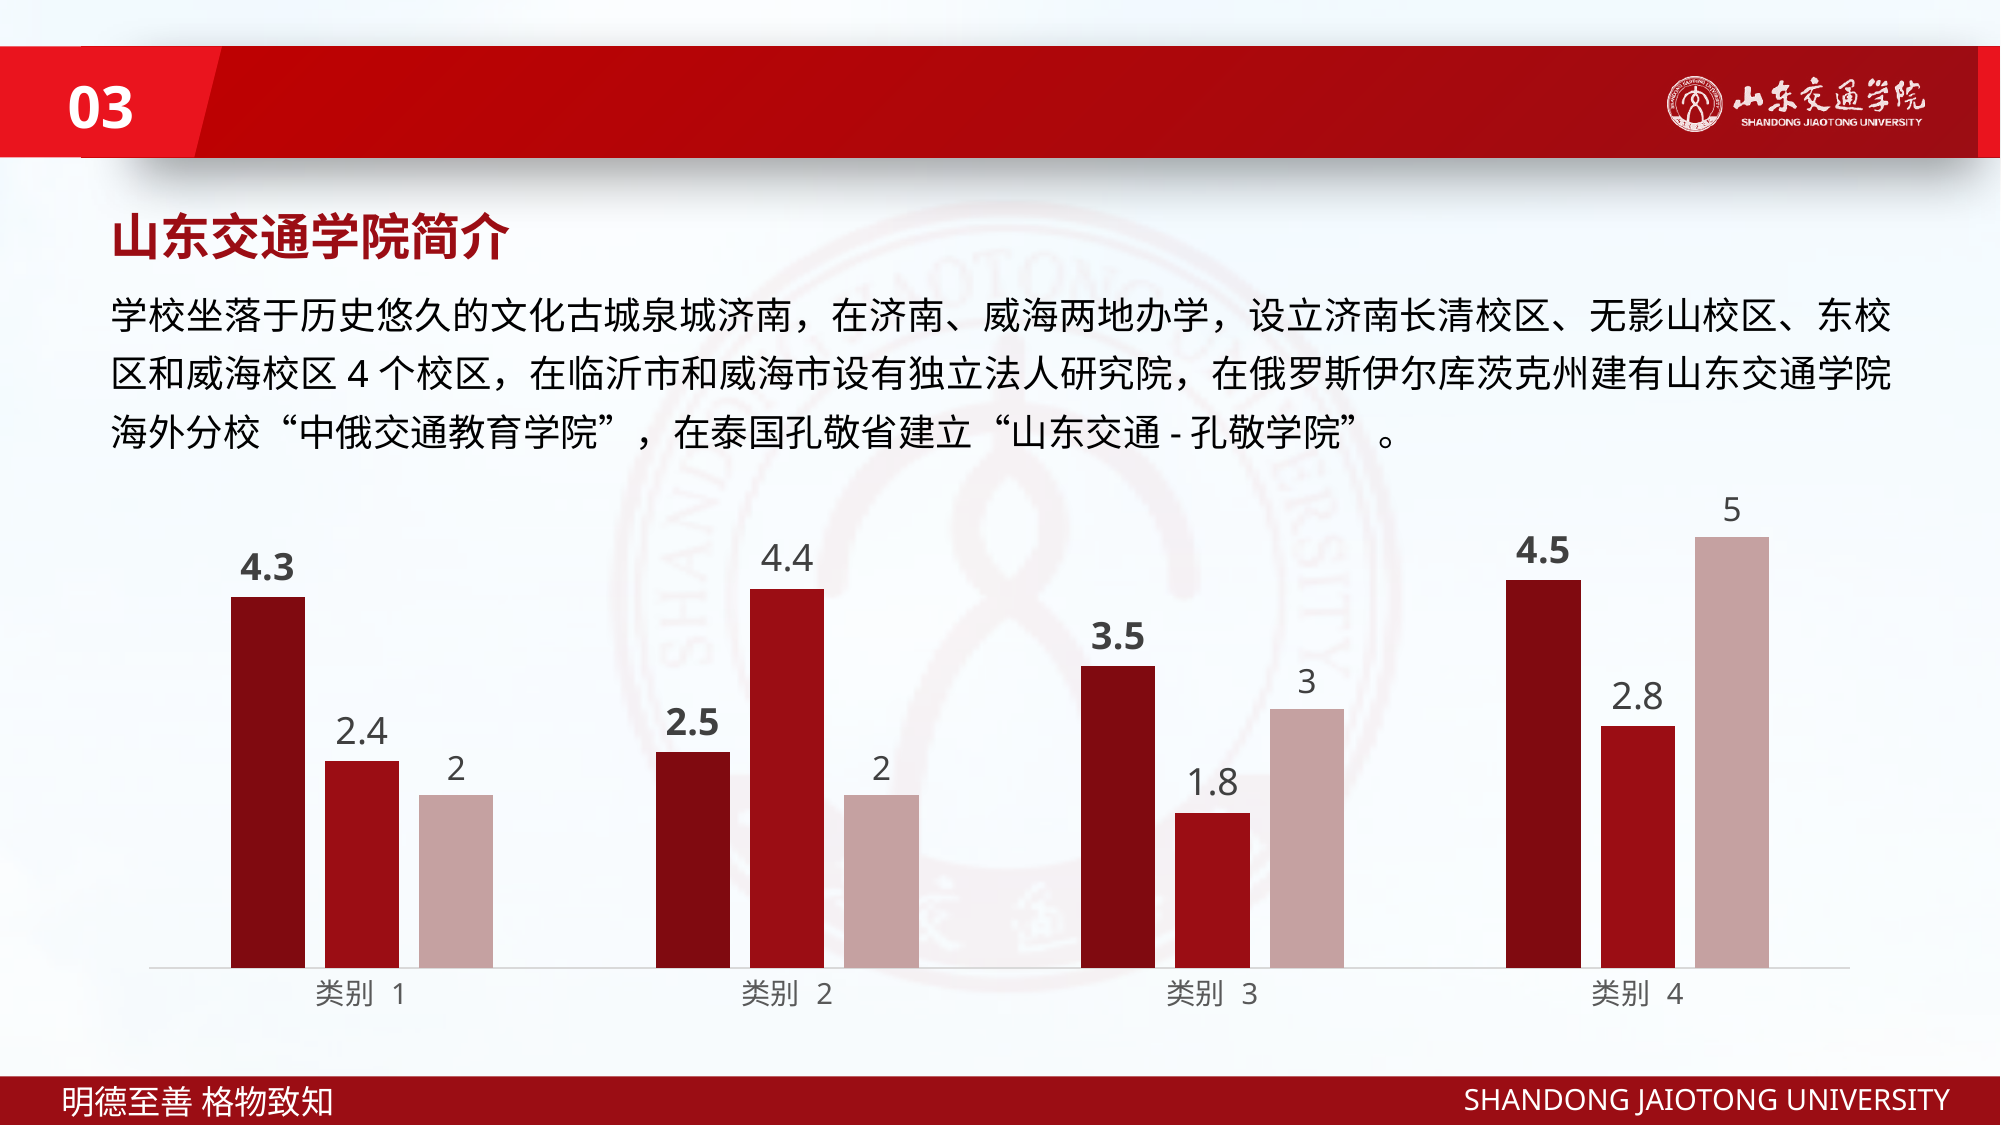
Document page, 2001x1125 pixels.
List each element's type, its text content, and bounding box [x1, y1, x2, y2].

list 03 [26, 70, 176, 133]
text_box 山东交通学院简介 学校坐落于历史悠久的文化古城泉城济南，在济南、威海两地办学，设立济南长清校区、无影山校区、东校区和威海校区4个校区，在临沂市和威海市设有独立法人研究院，在俄罗斯伊尔库茨克州建有山东交通学院海外分校“中俄交通教育学院”，在泰国孔敬省建立“山东交通-孔敬学院”。 [96, 180, 1909, 462]
chart [113, 439, 1886, 1027]
picture [1653, 48, 1938, 158]
